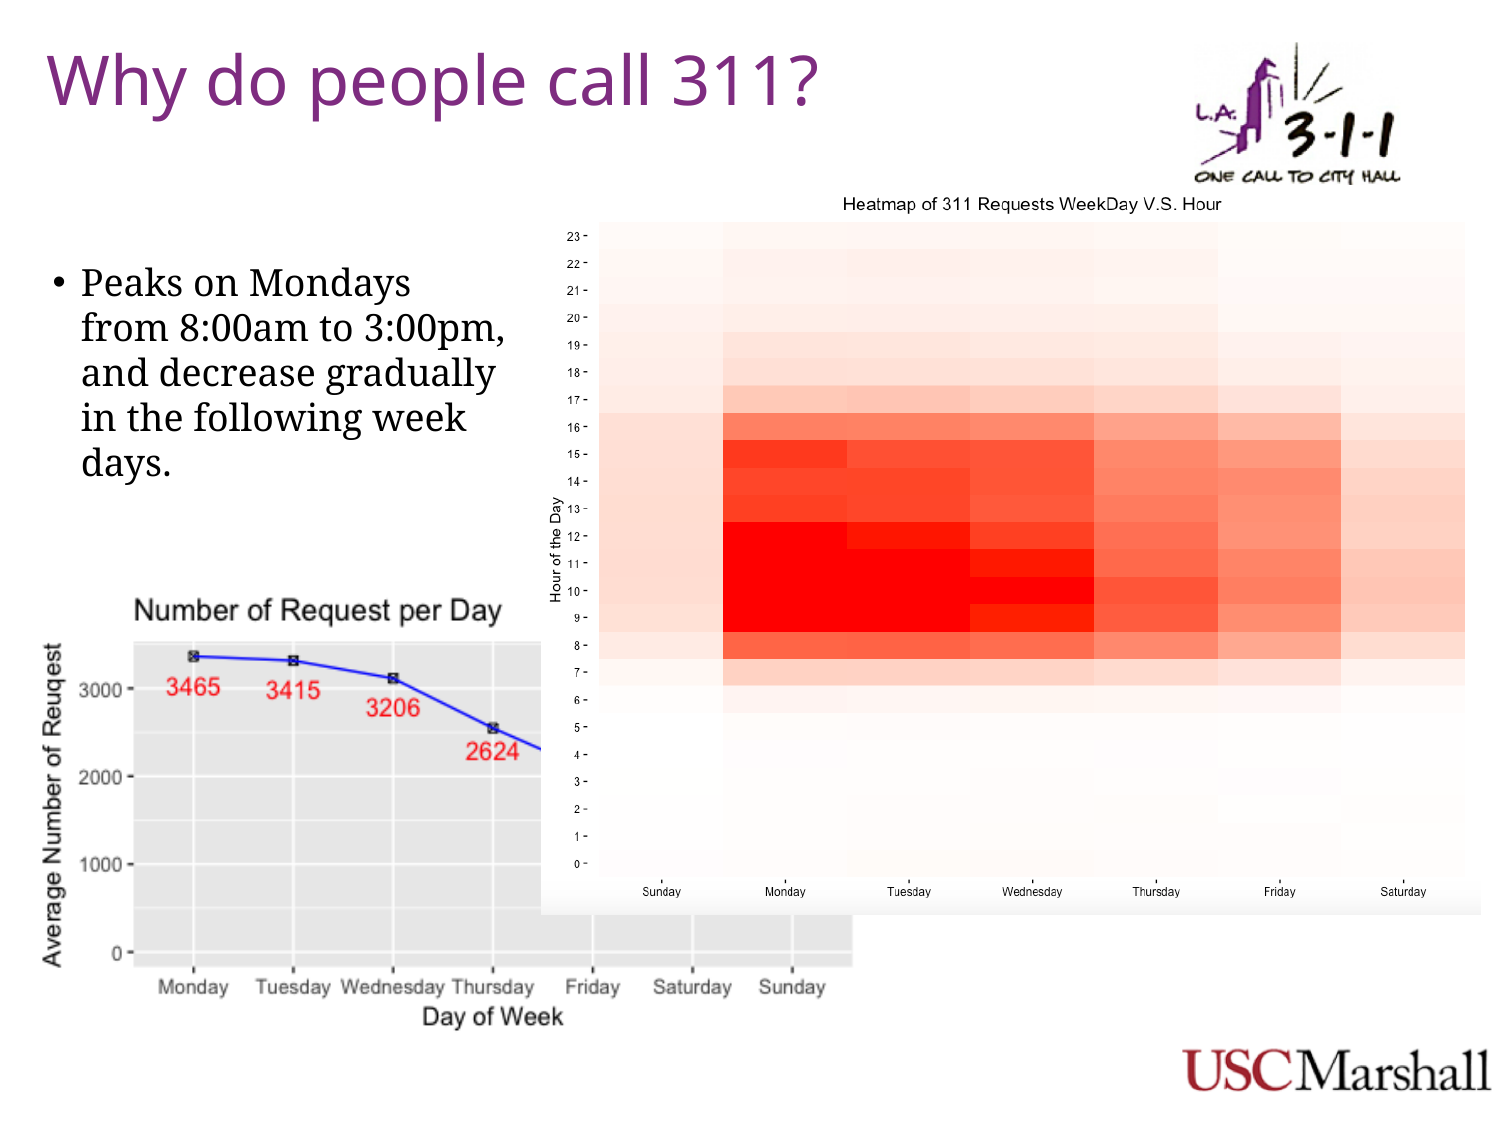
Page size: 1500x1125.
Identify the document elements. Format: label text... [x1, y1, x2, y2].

title Why do people call 311? [31, 23, 1325, 144]
list Peaks on Mondays from 8:00am to 3:00pm, and decrease gradually in the following week days. [0, 251, 523, 1061]
picture [0, 0, 1500, 1125]
